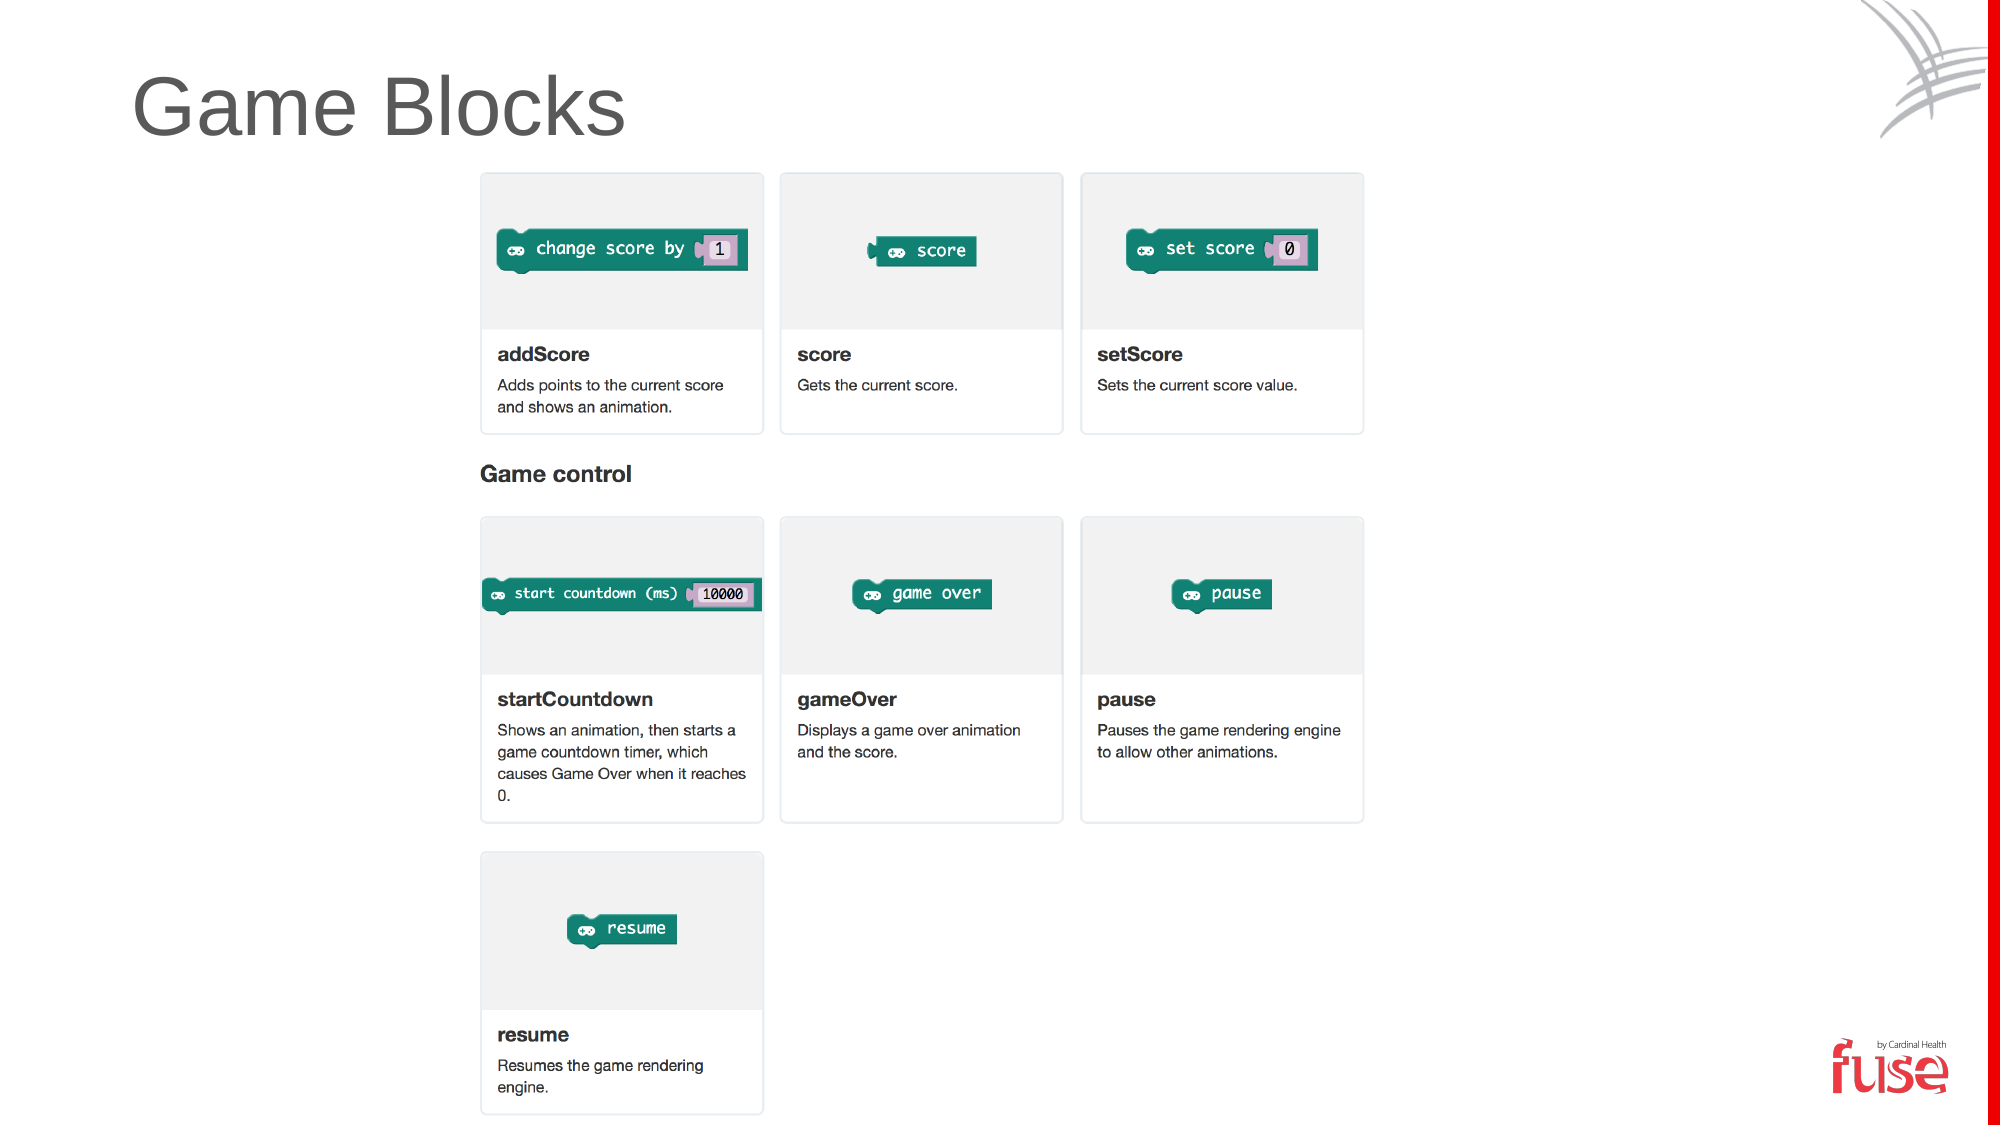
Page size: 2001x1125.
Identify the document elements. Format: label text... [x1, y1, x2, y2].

text_box Game Blocks [117, 44, 1792, 160]
picture [1824, 0, 1988, 161]
picture [1823, 1035, 1951, 1097]
picture [471, 164, 1374, 1125]
